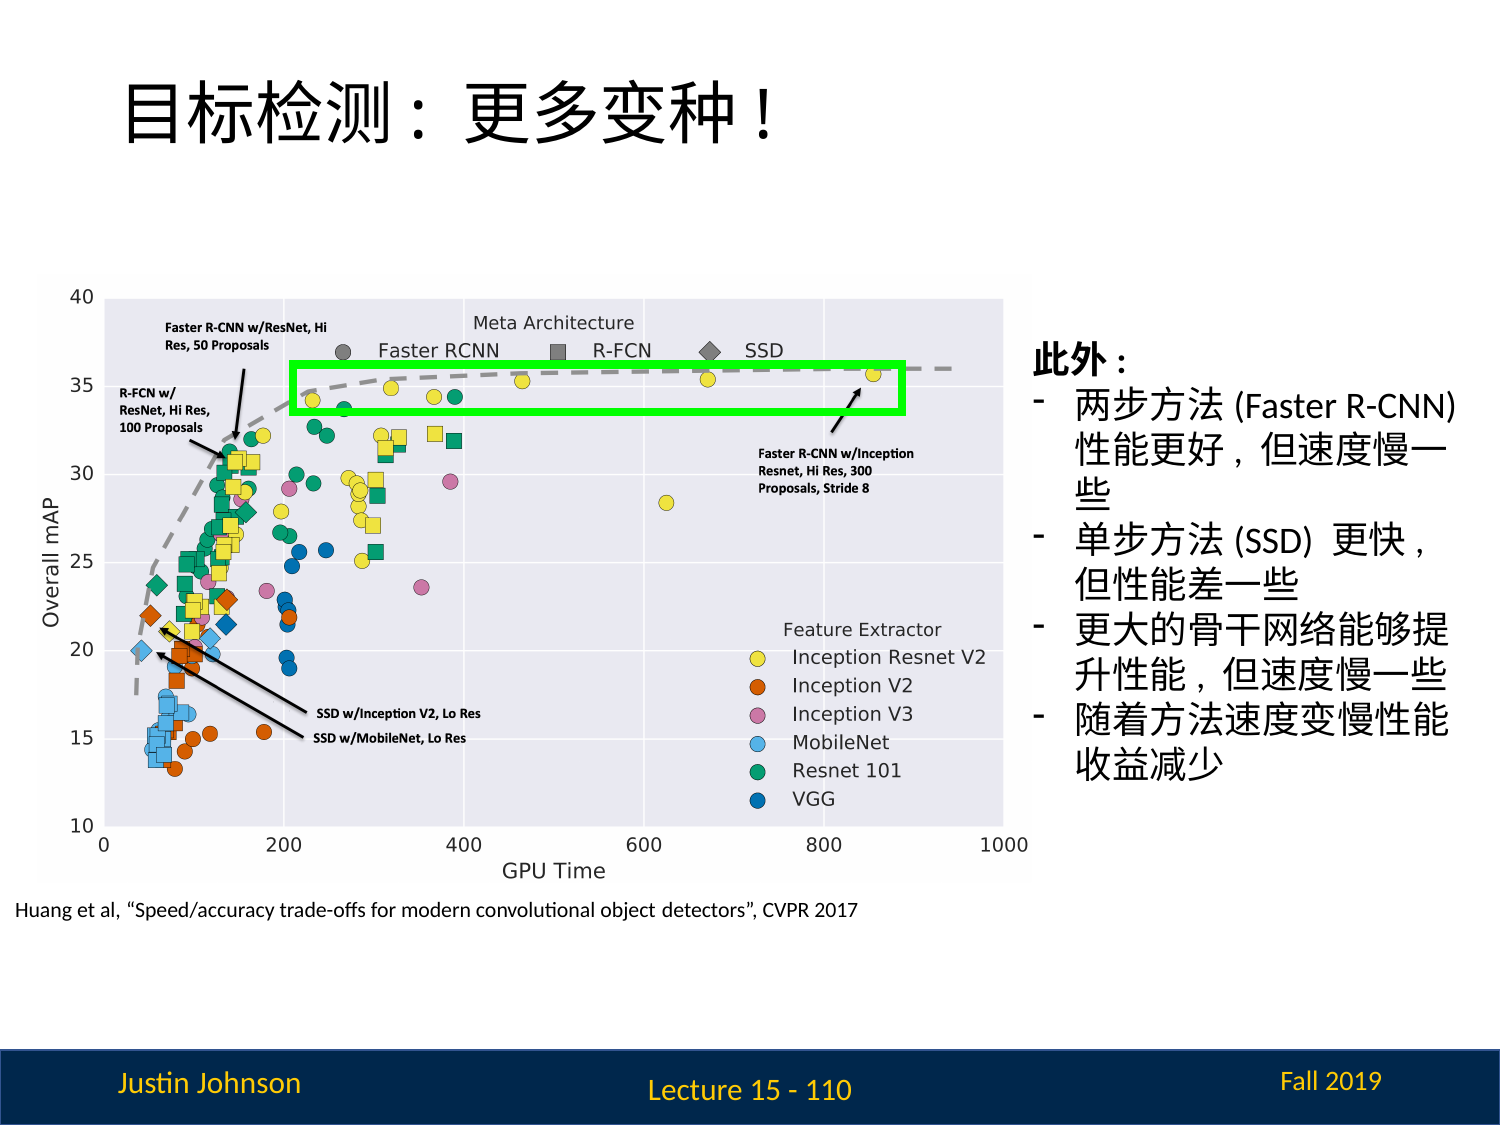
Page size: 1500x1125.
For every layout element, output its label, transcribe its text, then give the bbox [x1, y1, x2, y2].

picture [37, 274, 1032, 883]
text_box 此外: 两步方法(Faster R-CNN) 性能更好, 但速度慢一些 单步方法(SSD) 更快, 但性能差一些 更大的骨干网络能够提升性能, 但速度慢一些 随着方法速度变慢性能收益减少 [1032, 328, 1488, 794]
slide_number Lecture 15 - 110 [547, 1057, 953, 1118]
text_box Huang et al, “Speed/accuracy trade-offs for modern convolutional object detectors”, CVPR 2017 [0, 890, 1134, 927]
title 目标检测: 更多变种! [103, 59, 1397, 173]
